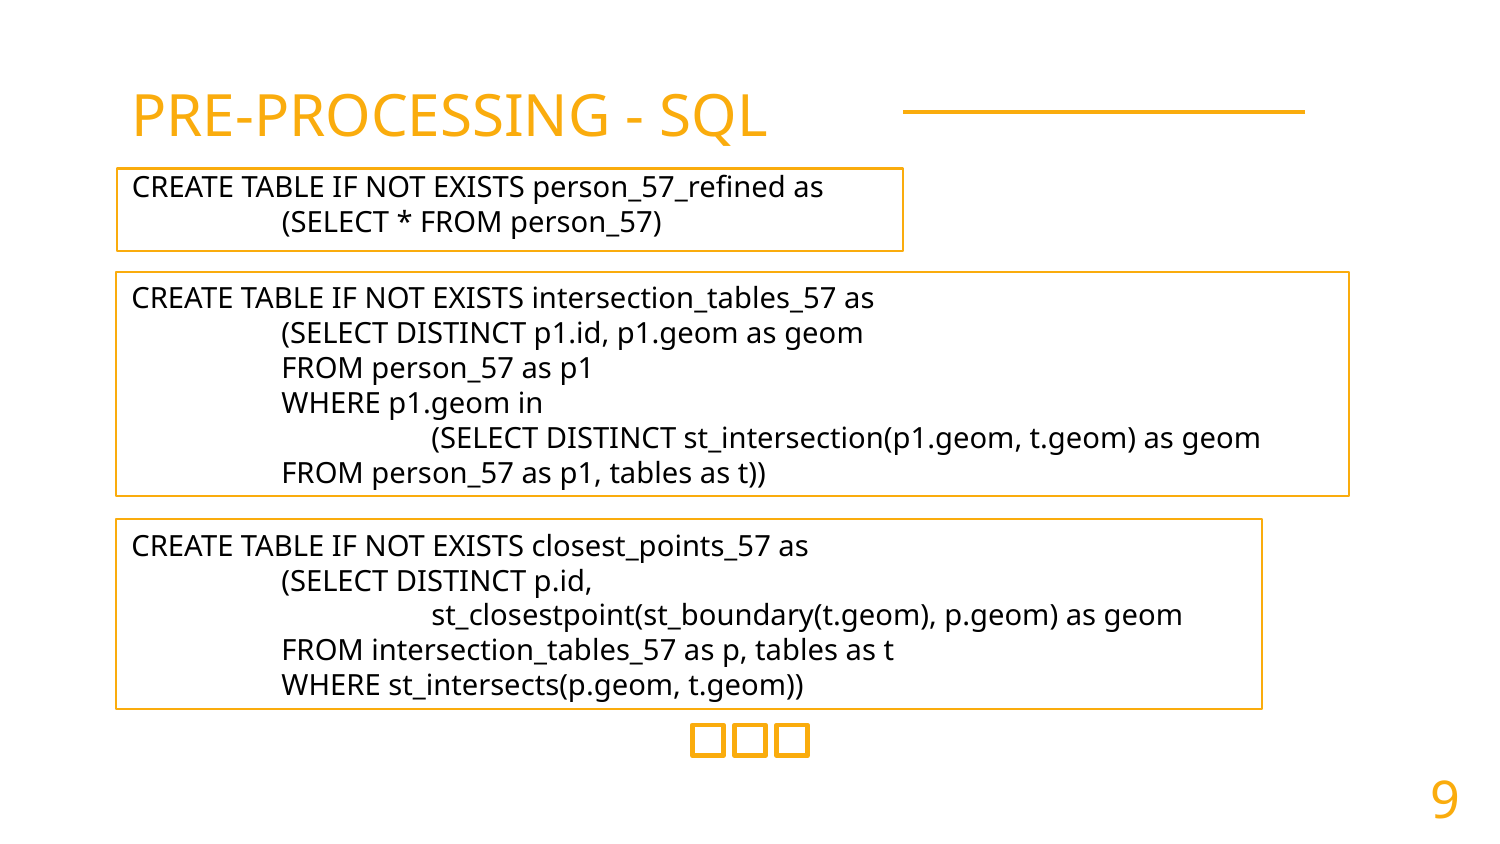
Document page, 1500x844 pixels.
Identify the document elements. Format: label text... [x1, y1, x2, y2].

list CREATE TABLE IF NOT EXISTS person_57_refined as (SELECT * FROM person_57) [116, 172, 904, 252]
text_box CREATE TABLE IF NOT EXISTS closest_points_57 as (SELECT DISTINCT p.id, st_closestpoint(st_boundary(t.geom), p.geom) as geom FROM intersection_tables_57 as p, tables as t WHERE st_intersects(p.geom, t.geom)) [116, 519, 1262, 709]
text_box CREATE TABLE IF NOT EXISTS intersection_tables_57 as (SELECT DISTINCT p1.id, p1.geom as geom FROM person_57 as p1 WHERE p1.geom in (SELECT DISTINCT st_intersection(p1.geom, t.geom) as geom FROM person_57 as p1, tables as t)) [116, 271, 1349, 497]
slide_number 9 [1389, 755, 1500, 844]
title PRE-PROCESSING - SQL [116, 78, 1384, 172]
